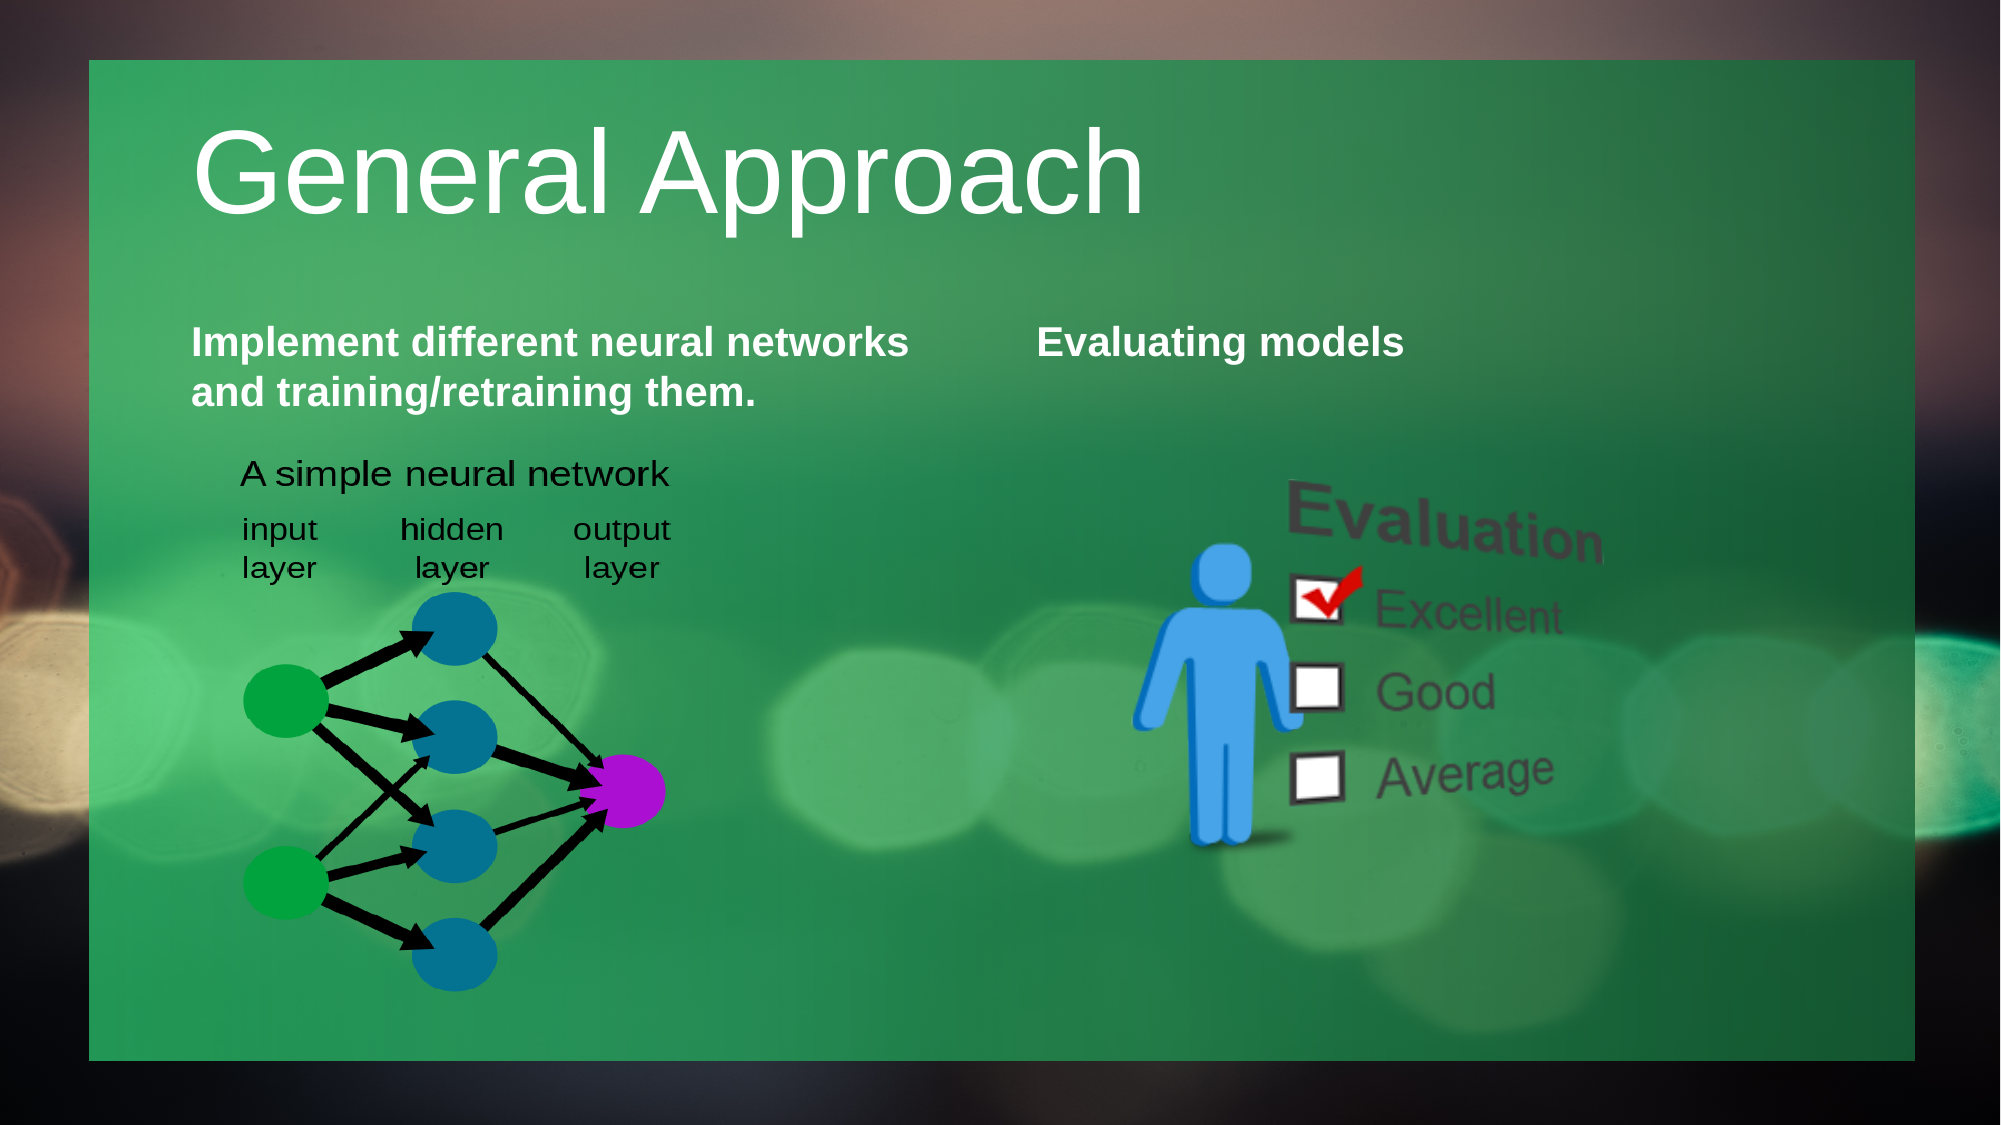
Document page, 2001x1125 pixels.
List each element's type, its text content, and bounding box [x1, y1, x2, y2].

picture [0, 0, 2001, 1125]
list Evaluating models [1021, 307, 1818, 1023]
title General Approach [176, 75, 1818, 275]
list Implement different neural networks and training/retraining them. [176, 307, 973, 1023]
